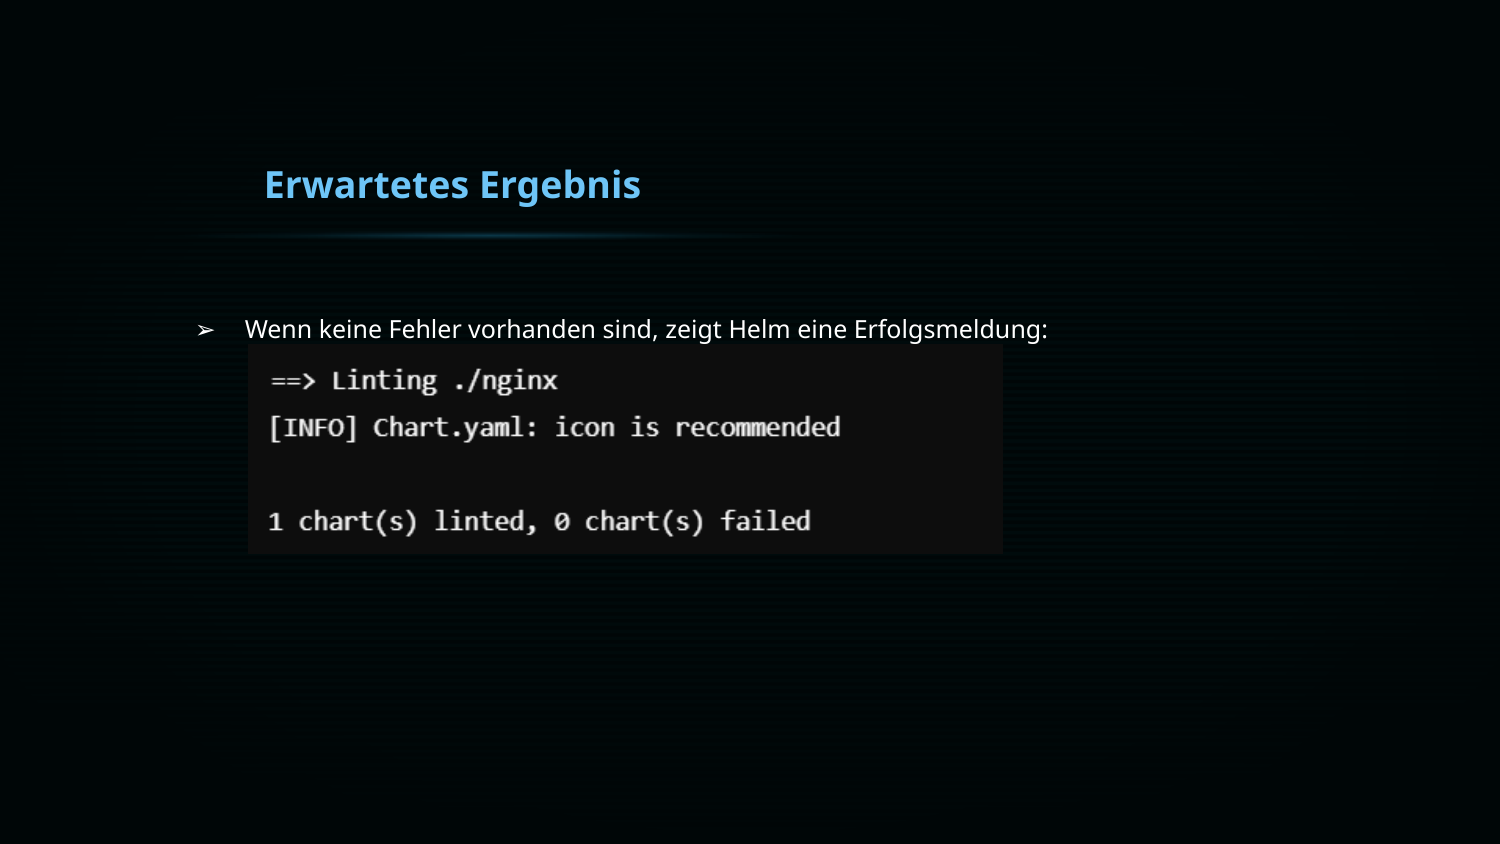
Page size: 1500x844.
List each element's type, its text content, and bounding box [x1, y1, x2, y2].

text_box Erwartetes Ergebnis [248, 139, 1413, 217]
text_box Wenn keine Fehler vorhanden sind, zeigt Helm eine Erfolgsmeldung: [154, 283, 1374, 359]
picture [0, 0, 1500, 844]
